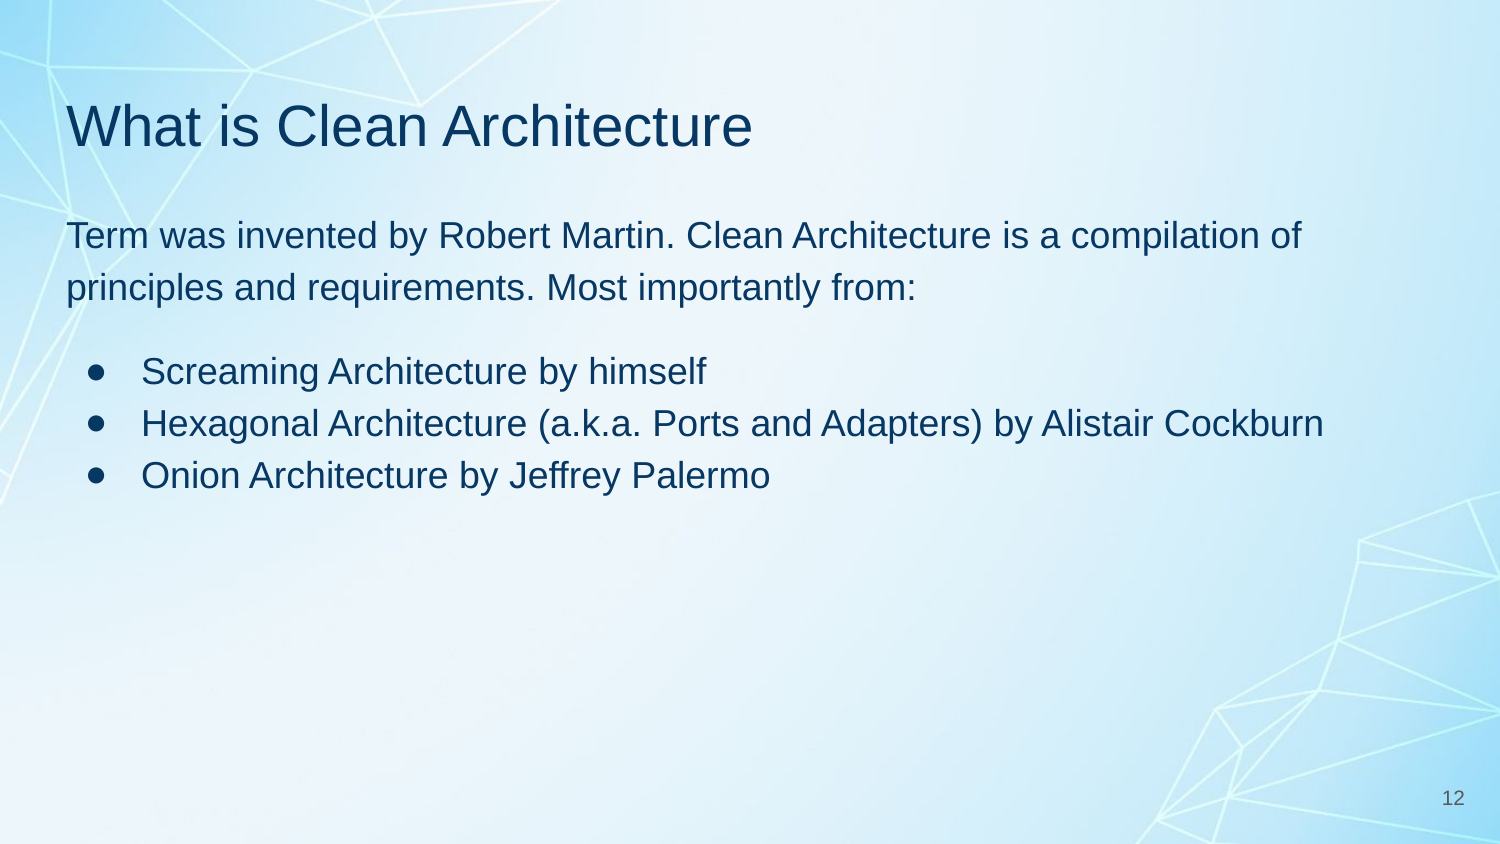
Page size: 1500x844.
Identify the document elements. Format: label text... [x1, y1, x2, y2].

title What is Clean Architecture [51, 72, 1449, 167]
picture [0, 0, 1500, 844]
slide_number 12 [1389, 764, 1480, 830]
list Term was invented by Robert Martin. Clean Architecture is a compilation of principles and requirements. Most importantly from: Screaming Architecture by himself Hexagonal Architecture (a.k.a. Ports and Adapters) by Alistair Cockburn Onion Architecture by Jeffrey Palermo [51, 189, 1385, 750]
